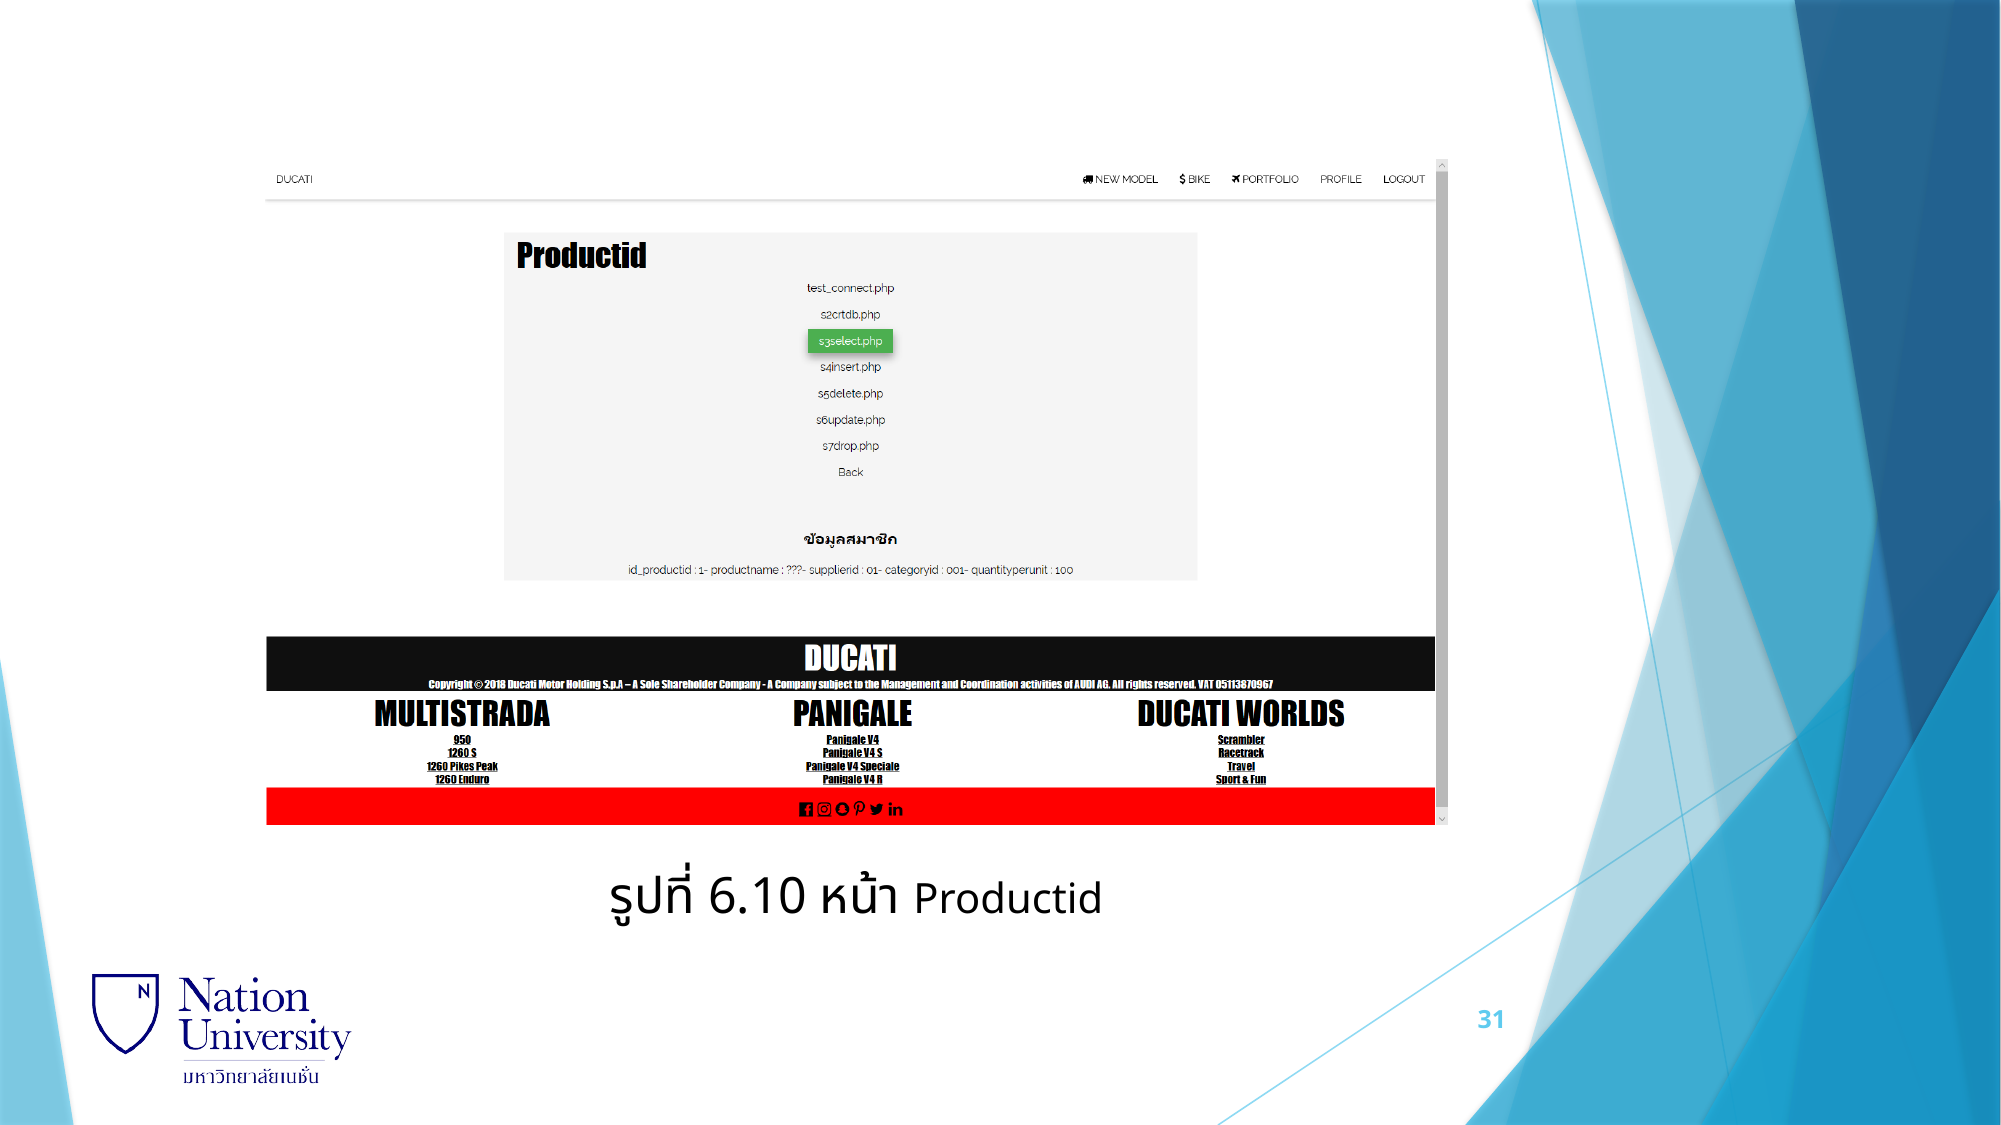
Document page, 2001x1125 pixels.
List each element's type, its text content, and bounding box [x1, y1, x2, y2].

picture [265, 159, 1448, 833]
slide_number 31 [1409, 991, 1522, 1051]
text_box รูปที่ 6.10 หน้า Productid [595, 856, 1119, 931]
picture [90, 971, 354, 1086]
